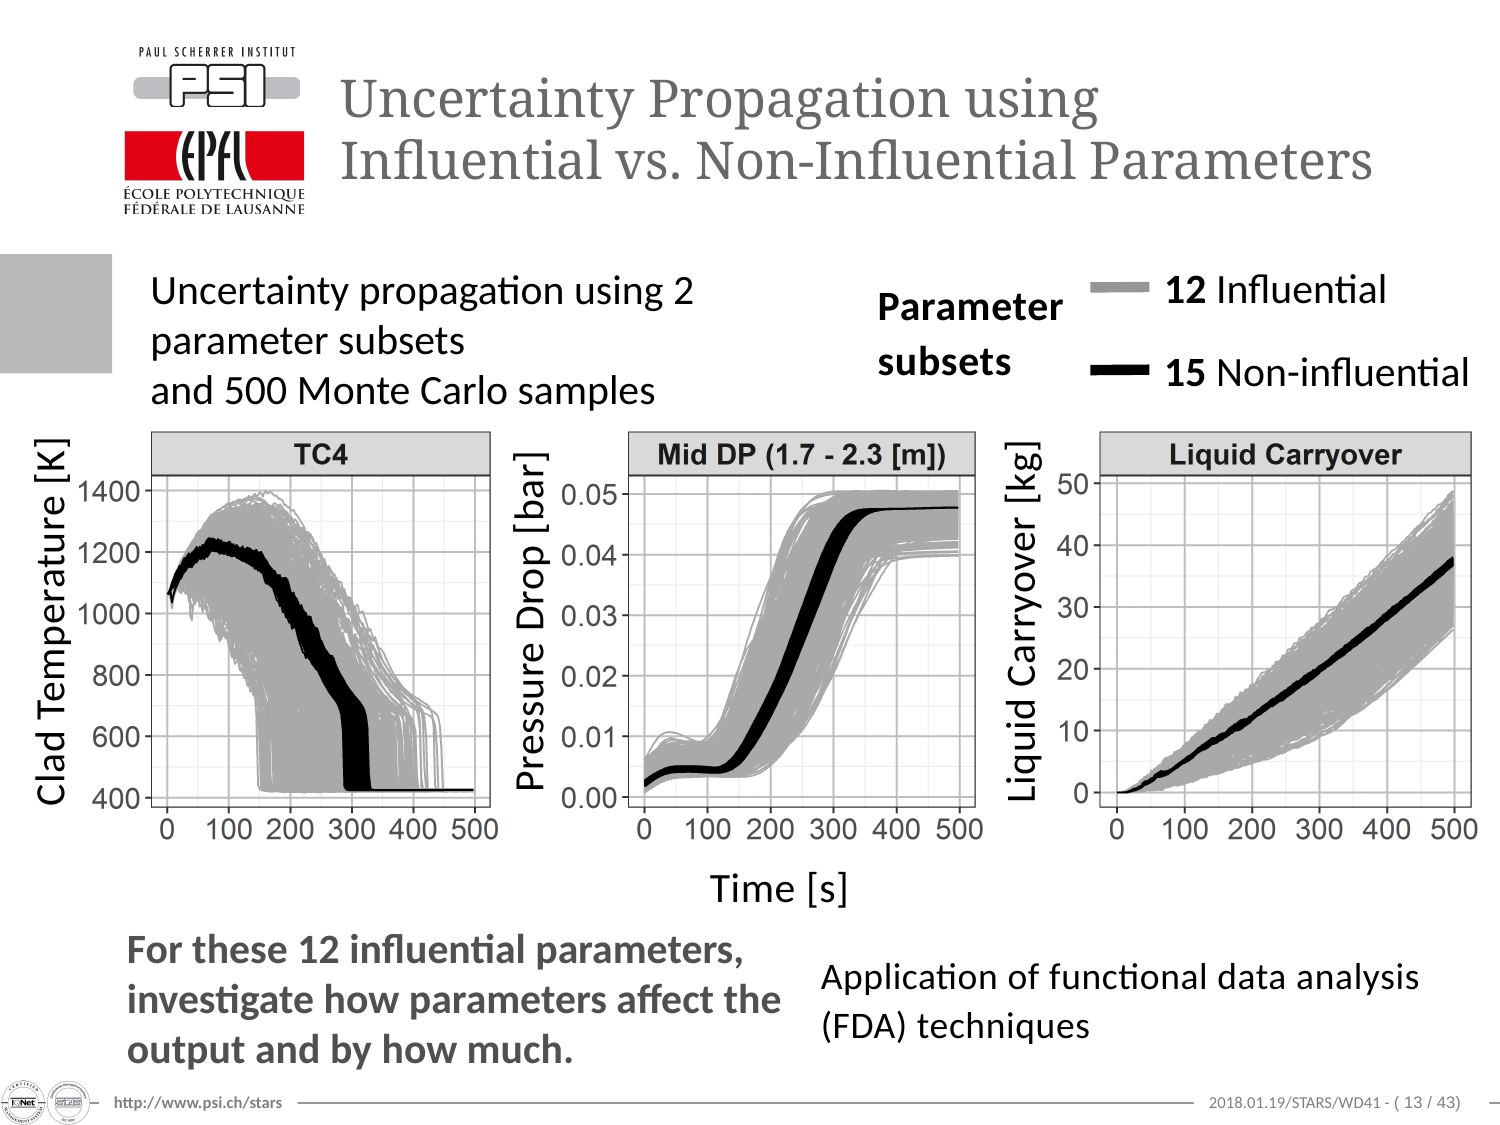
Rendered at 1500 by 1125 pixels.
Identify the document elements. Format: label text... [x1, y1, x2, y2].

text_box Uncertainty propagation using 2 parameter subsets and 500 Monte Carlo samples [135, 255, 798, 419]
text_box Application of functional data analysis (FDA) techniques [820, 917, 1447, 1078]
title Uncertainty Propagation using Influential vs. Non-Influential Parameters [340, 47, 1459, 209]
text_box 15 Non-influential [1149, 337, 1492, 403]
picture [0, 1080, 90, 1125]
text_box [17, 420, 1483, 909]
text_box For these 12 influential parameters, investigate how parameters affect the output and by how much. [112, 917, 798, 1079]
text_box 12 Influential [1149, 254, 1492, 320]
text_box Parameter subsets [877, 254, 1091, 403]
